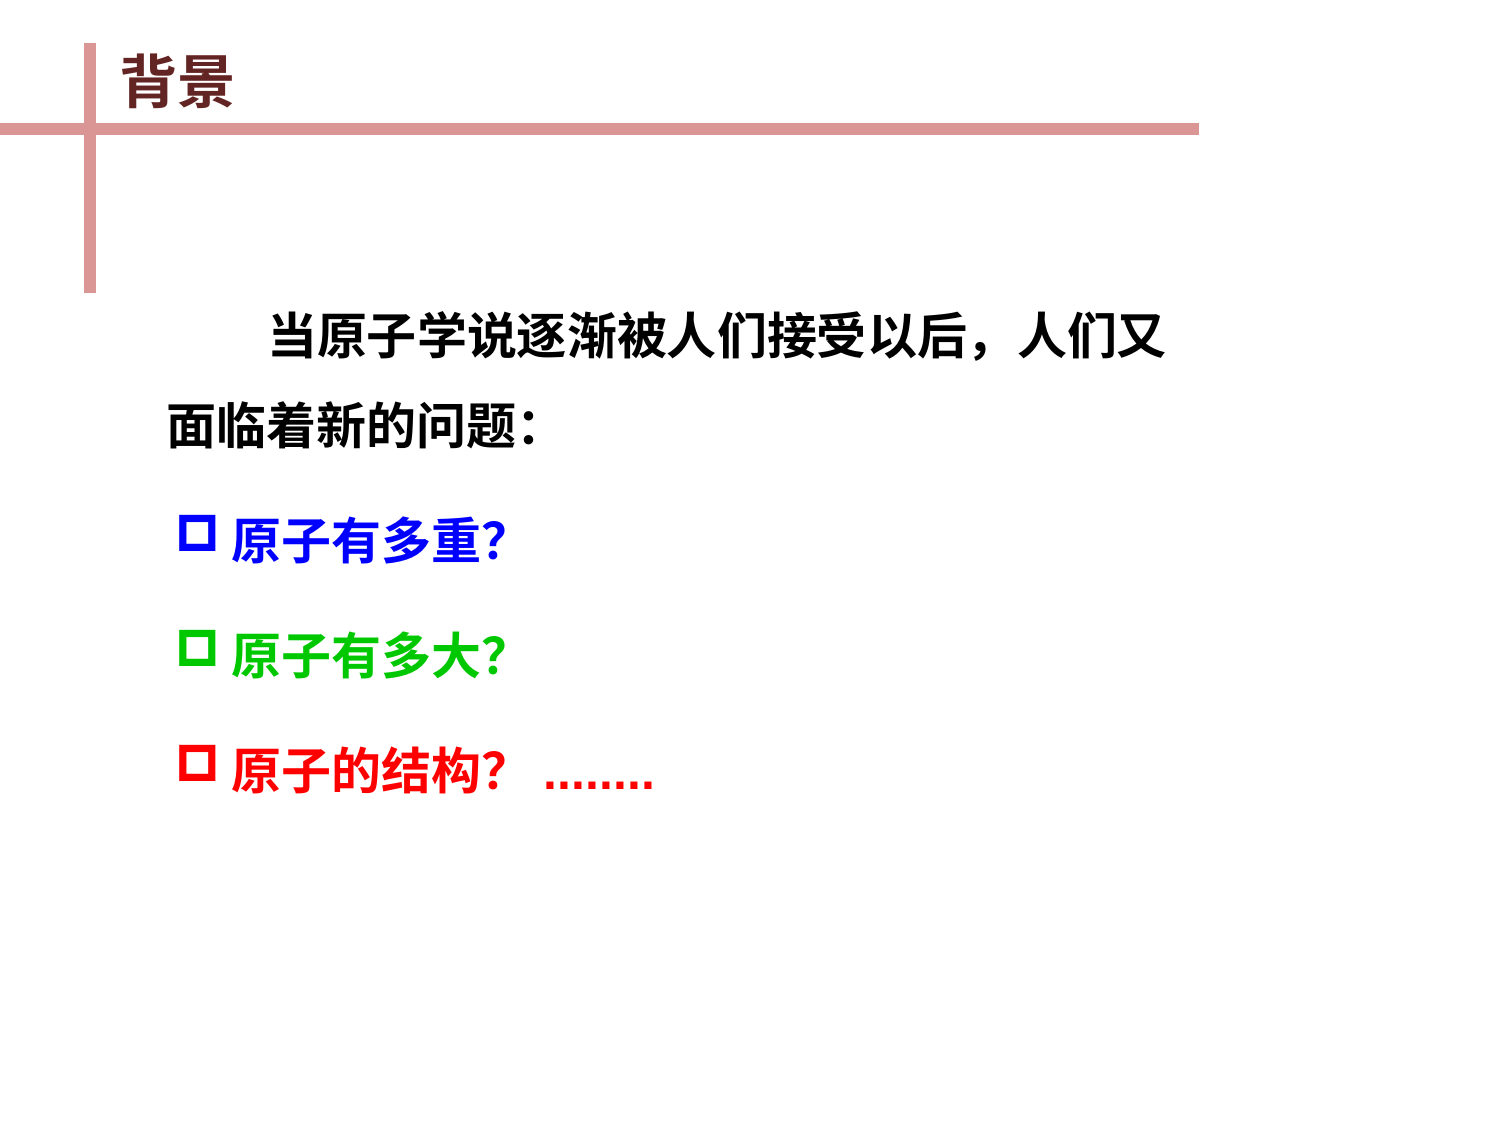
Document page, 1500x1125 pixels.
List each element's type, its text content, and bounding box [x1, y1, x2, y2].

text_box 当原子学说逐渐被人们接受以后，人们又面临着新的问题： 原子有多重？ 原子有多大？ 原子的结构？........ [151, 267, 1211, 799]
text_box 背景 [104, 37, 920, 123]
